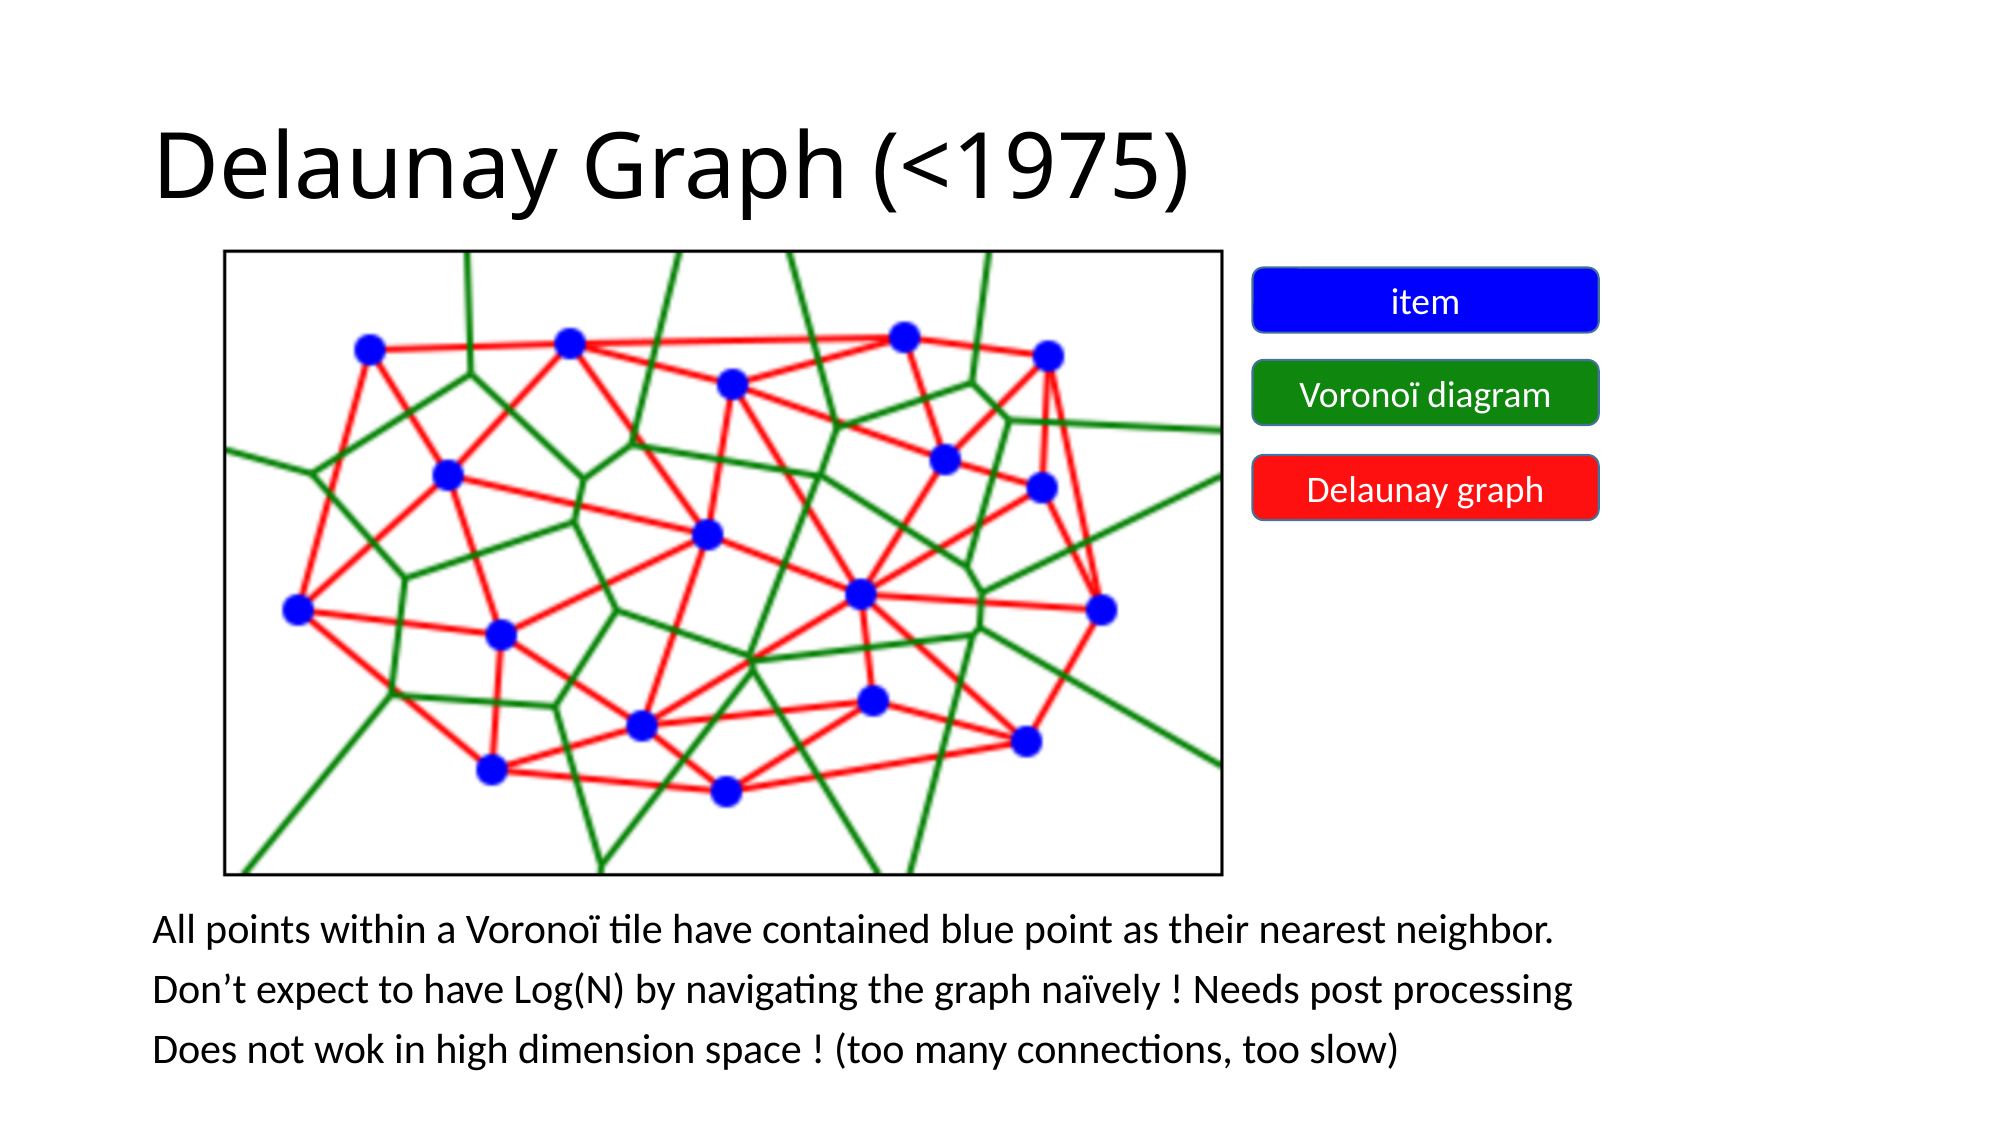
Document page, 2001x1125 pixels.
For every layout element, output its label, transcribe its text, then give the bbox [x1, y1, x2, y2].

text_box Voronoï diagram [1251, 358, 1600, 427]
text_box Delaunay graph [1251, 453, 1600, 522]
title Delaunay Graph (<1975) [137, 59, 1863, 278]
list All points within a Voronoï tile have contained blue point as their nearest neighbor. Don’t expect to have Log(N) by navigating the graph naïvely ! Needs post processing Does not wok in high dimension space ! (too many connections, too slow) [137, 900, 1863, 1085]
picture [214, 239, 1241, 886]
text_box item [1251, 266, 1600, 334]
